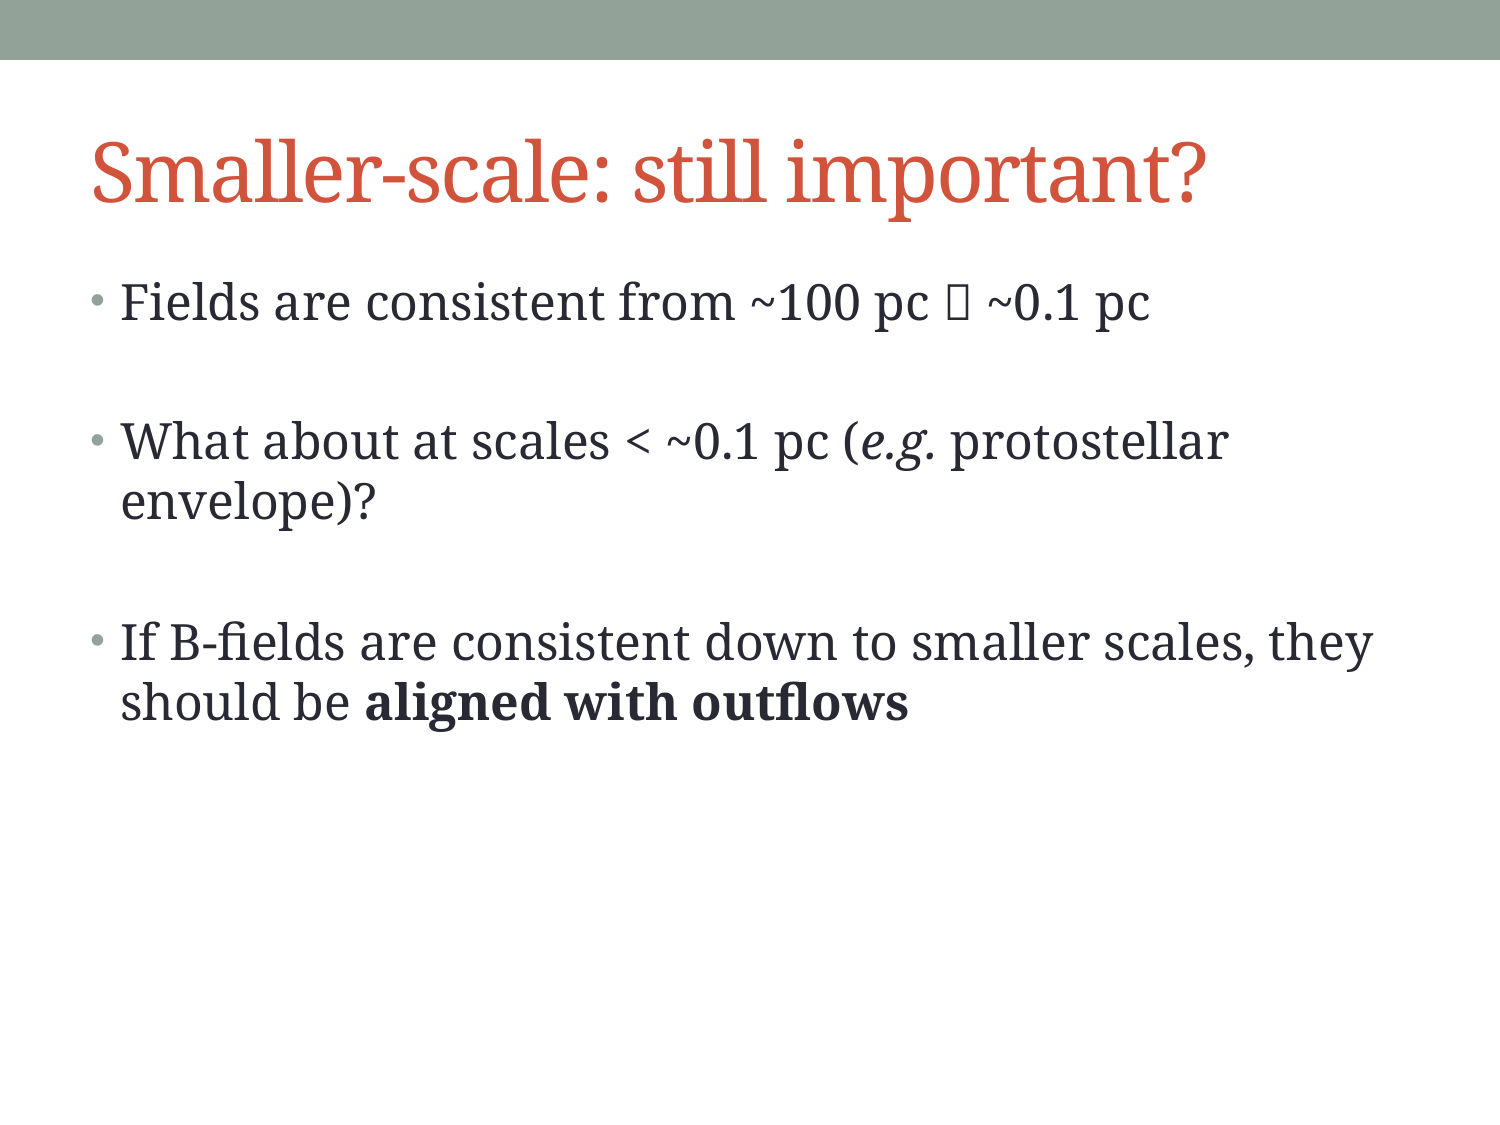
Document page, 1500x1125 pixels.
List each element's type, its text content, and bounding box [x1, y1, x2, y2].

list Fields are consistent from ~100 pc  ~0.1 pc What about at scales < ~0.1 pc (e.g. protostellar envelope)? If B-fields are consistent down to smaller scales, they should be aligned with outflows [75, 262, 1425, 1063]
title Smaller-scale: still important? [75, 87, 1425, 250]
